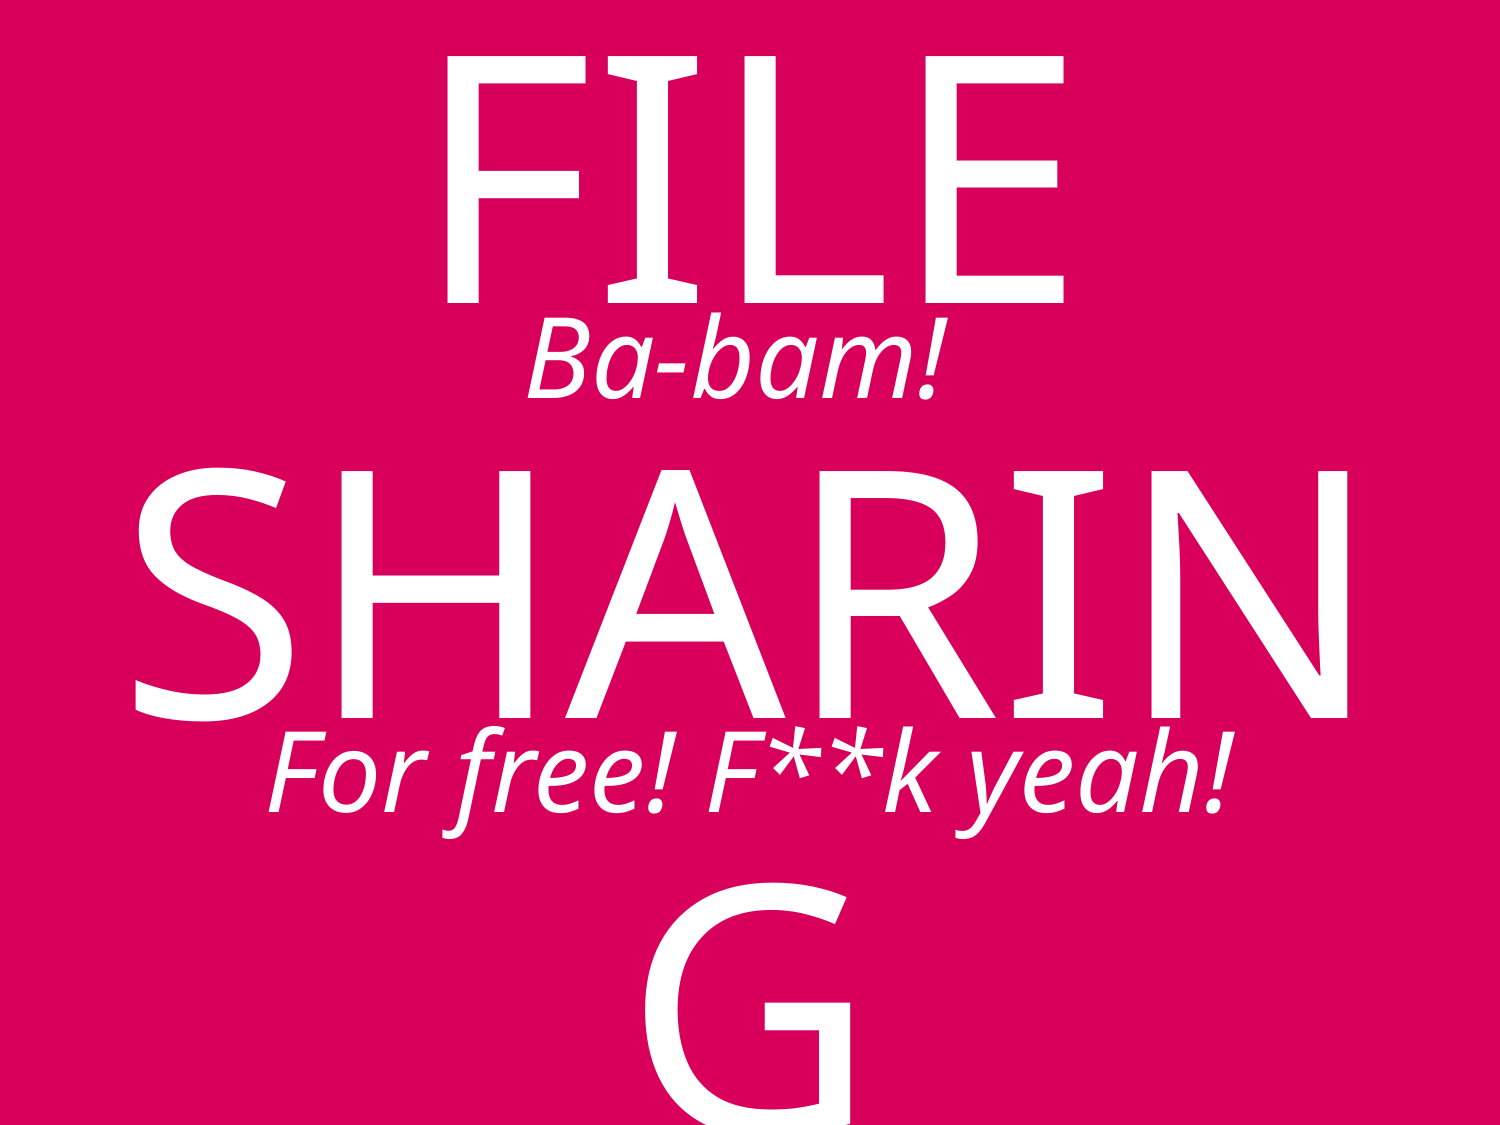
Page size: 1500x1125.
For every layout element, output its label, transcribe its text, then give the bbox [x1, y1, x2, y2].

title FILE SHARING [0, 479, 1500, 681]
list Ba-bam! [0, 278, 1500, 429]
list For free! F**k yeah! [0, 692, 1500, 843]
